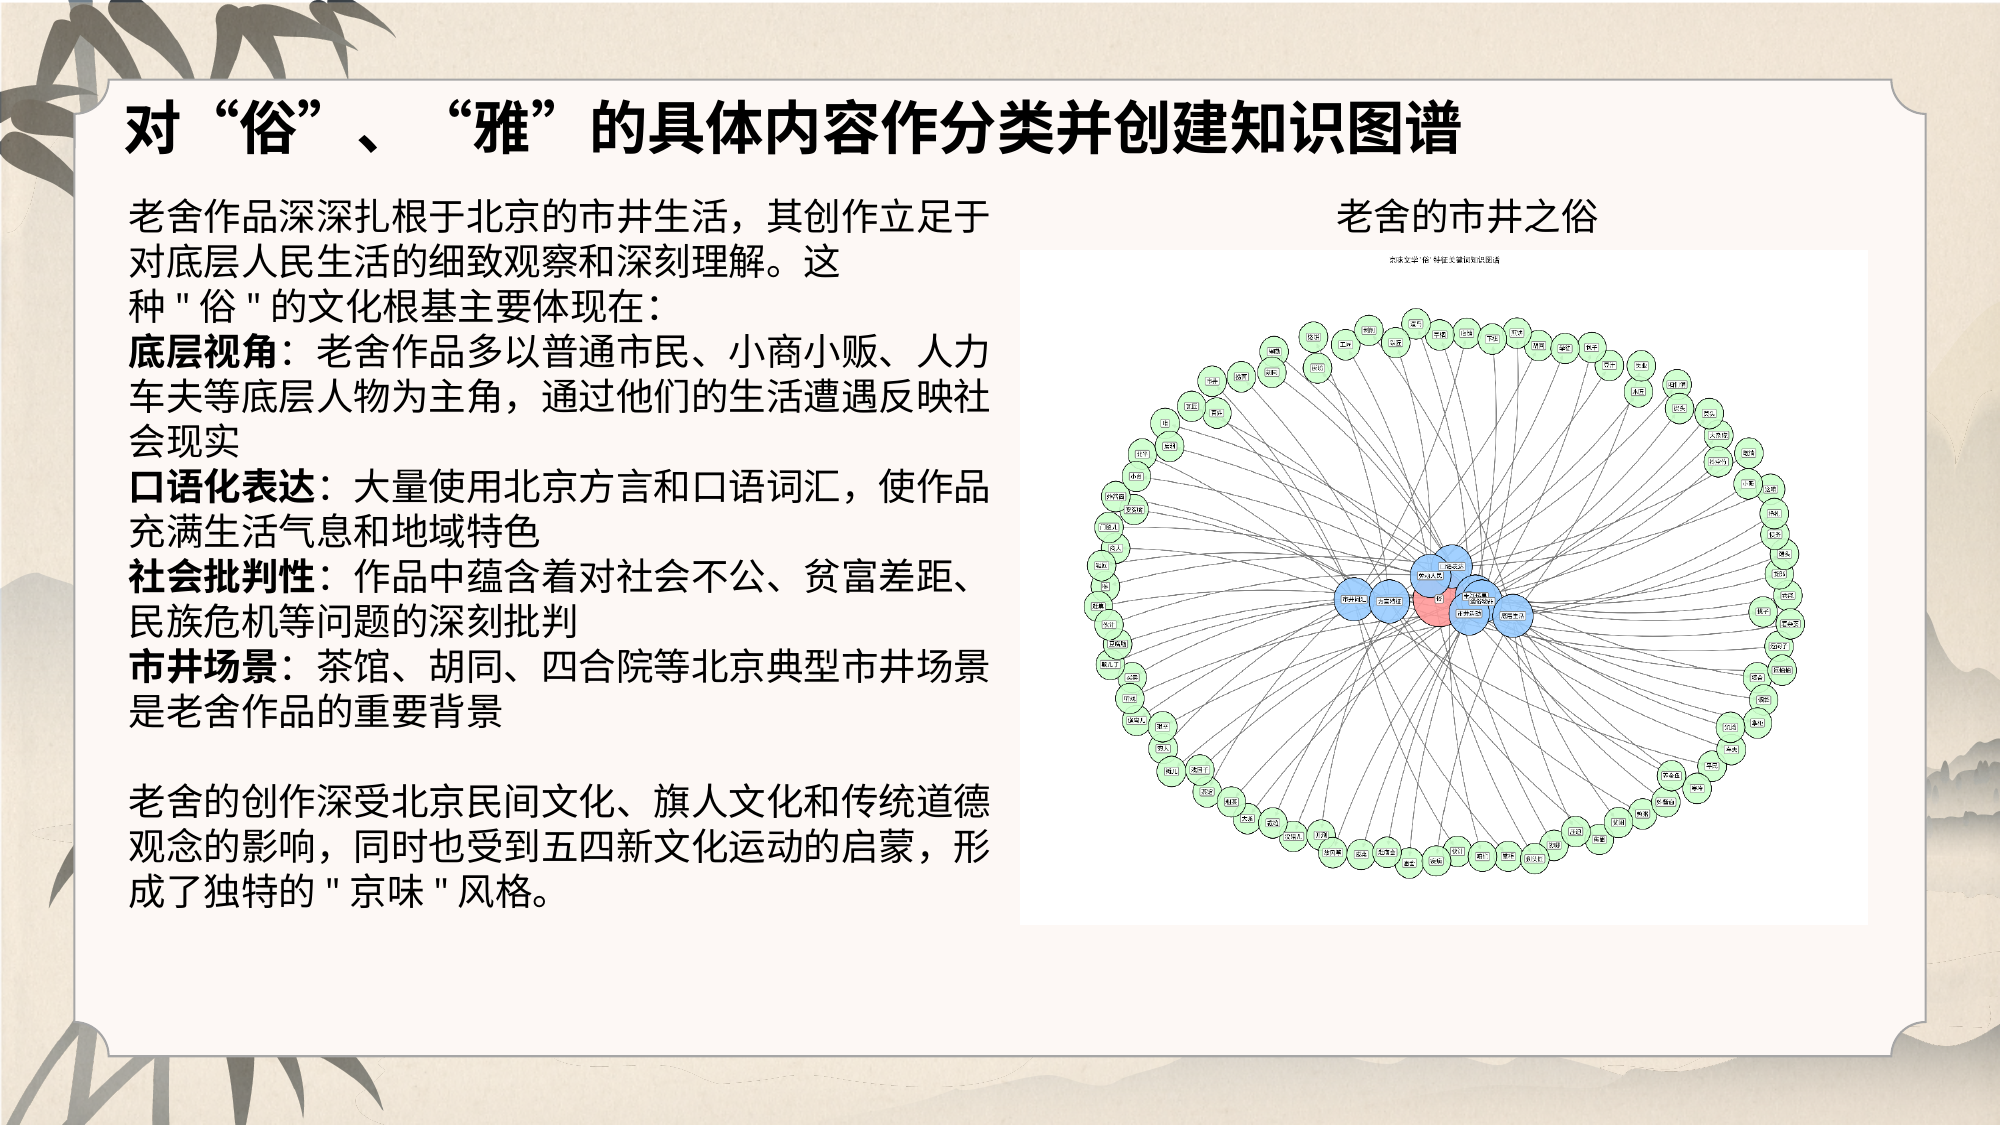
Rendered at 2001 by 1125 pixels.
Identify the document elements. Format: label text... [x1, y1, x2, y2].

text_box 老舍作品深深扎根于北京的市井生活，其创作立足于对底层人民生活的细致观察和深刻理解。这种"俗"的文化根基主要体现在： 底层视角：老舍作品多以普通市民、小商小贩、人力车夫等底层人物为主角，通过他们的生活遭遇反映社会现实 口语化表达：大量使用北京方言和口语词汇，使作品充满生活气息和地域特色 社会批判性：作品中蕴含着对社会不公、贫富差距、民族危机等问题的深刻批判 市井场景：茶馆、胡同、四合院等北京典型市井场景是老舍作品的重要背景 老舍的创作深受北京民间文化、旗人文化和传统道德观念的影响，同时也受到五四新文化运动的启蒙，形成了独特的"京味"风格。 [114, 185, 1021, 966]
text_box 老舍的市井之俗 [1321, 185, 1742, 250]
picture [0, 0, 2000, 1125]
title 对“俗”、“雅”的具体内容作分类并创建知识图谱 [108, 0, 1890, 169]
picture [1020, 250, 1868, 925]
